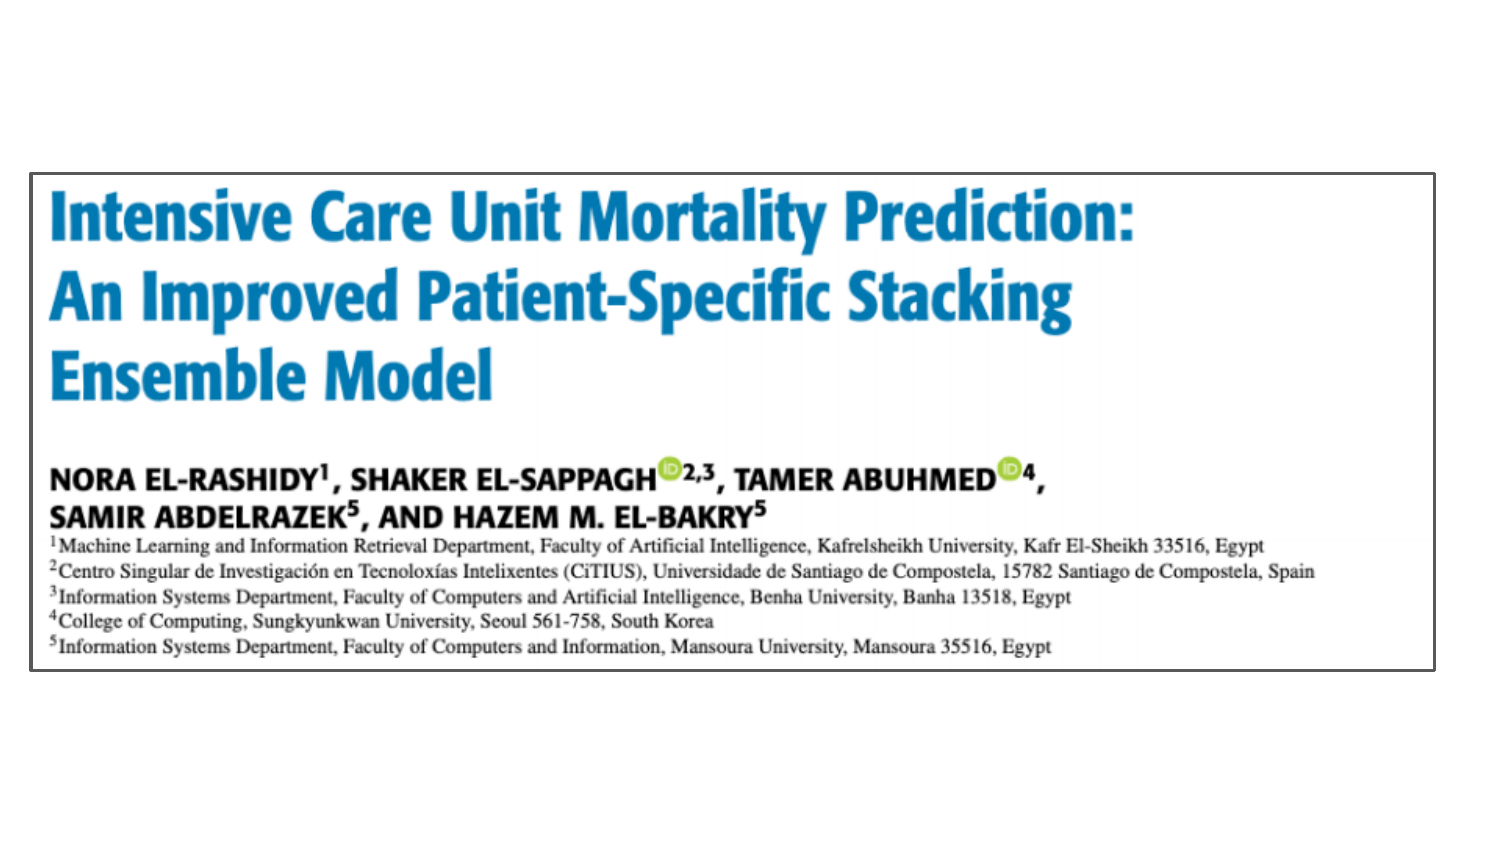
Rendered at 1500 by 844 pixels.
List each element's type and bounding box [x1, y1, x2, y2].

picture [32, 174, 1433, 669]
